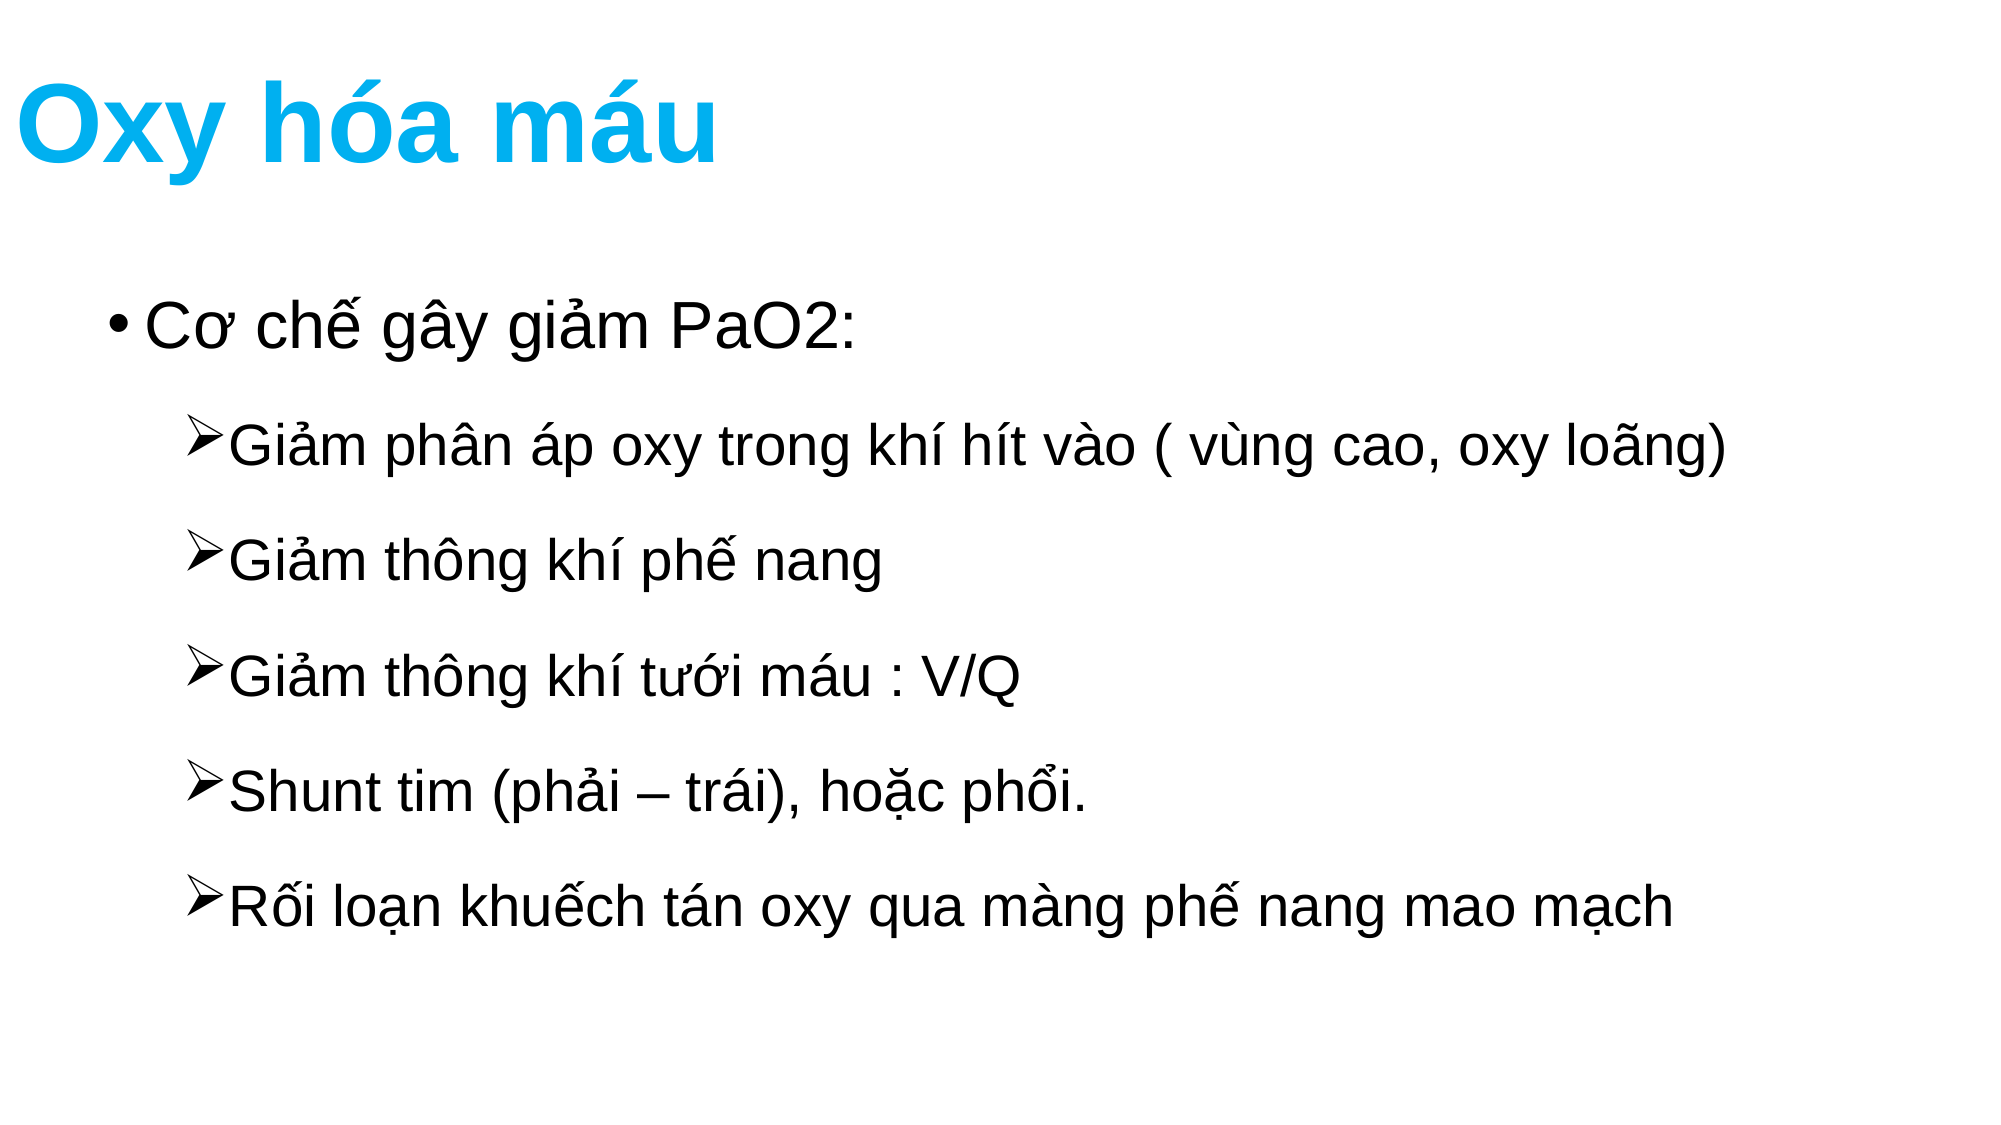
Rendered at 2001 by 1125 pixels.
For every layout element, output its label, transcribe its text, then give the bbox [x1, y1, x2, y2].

title Oxy hóa máu [0, 17, 1725, 235]
list Cơ chế gây giảm PaO2: Giảm phân áp oxy trong khí hít vào ( vùng cao, oxy loãng) Giảm thông khí phế nang Giảm thông khí tưới máu : V/Q Shunt tim (phải – trái), hoặc phổi. Rối loạn khuếch tán oxy qua màng phế nang mao mạch [92, 234, 1818, 1070]
